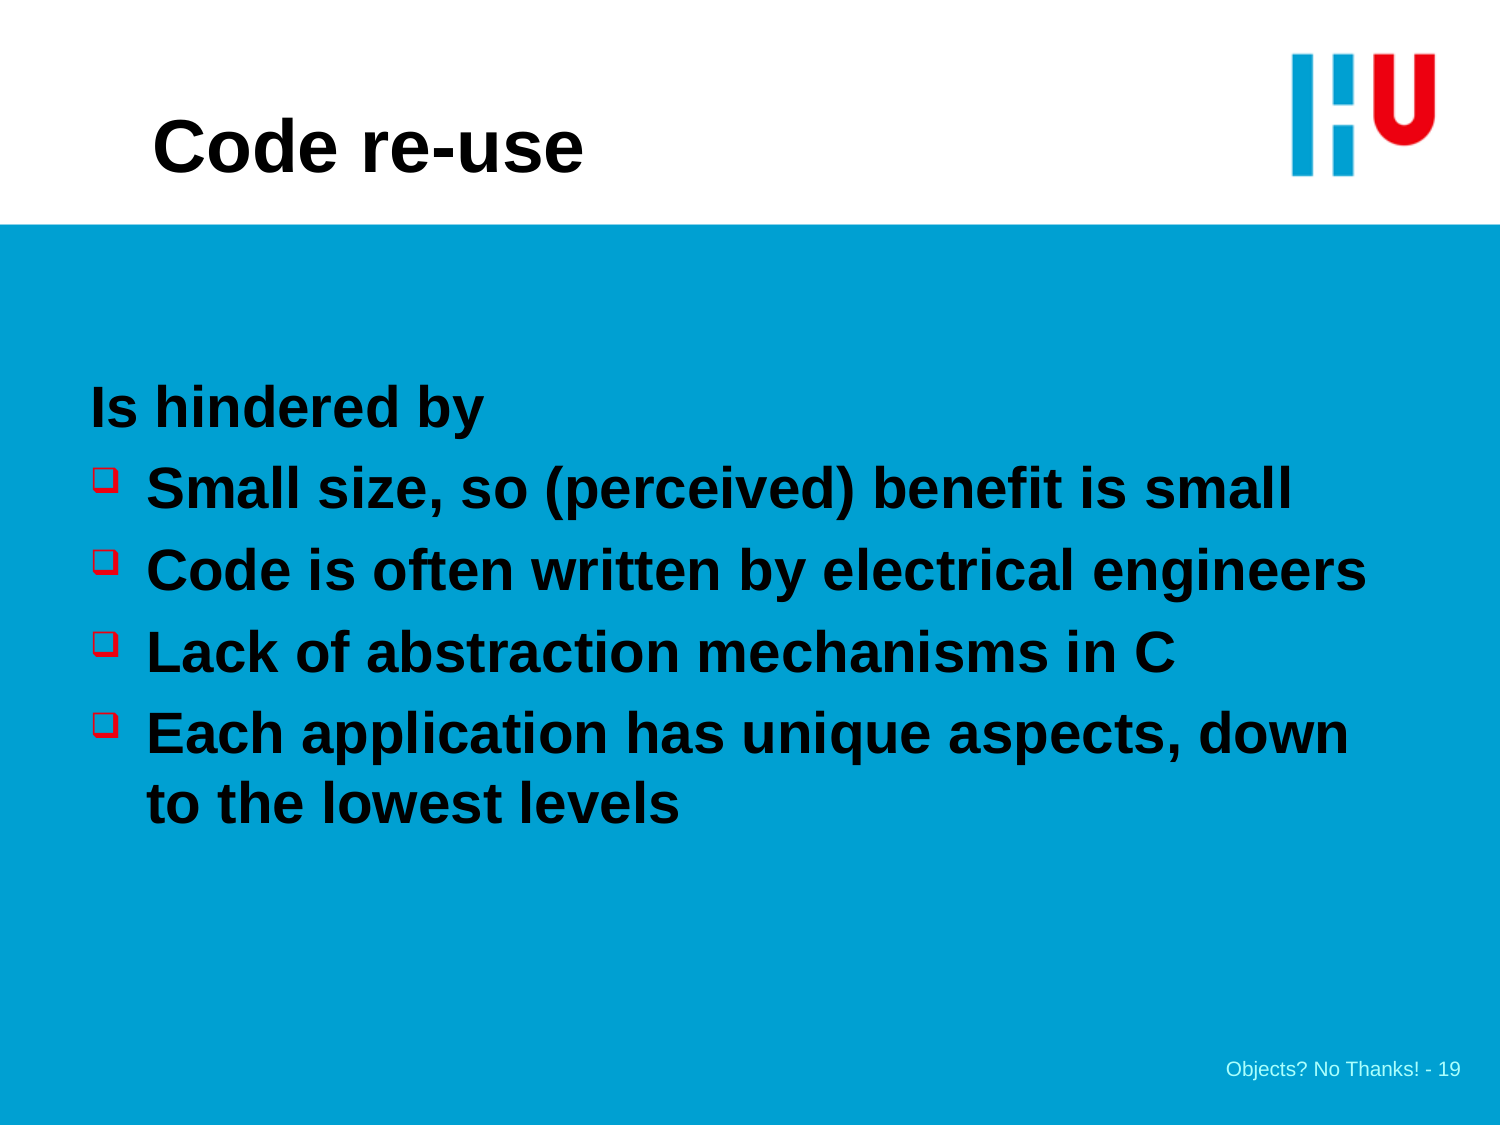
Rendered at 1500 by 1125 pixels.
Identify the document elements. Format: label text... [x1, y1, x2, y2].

title Code re-use [137, 99, 1150, 196]
list Is hindered by Small size, so (perceived) benefit is small Code is often written by electrical engineers Lack of abstraction mechanisms in C Each application has unique aspects, down to the lowest levels [75, 361, 1425, 1000]
picture [0, 0, 1500, 224]
slide_number Objects? No Thanks! - 19 [1163, 1030, 1476, 1106]
